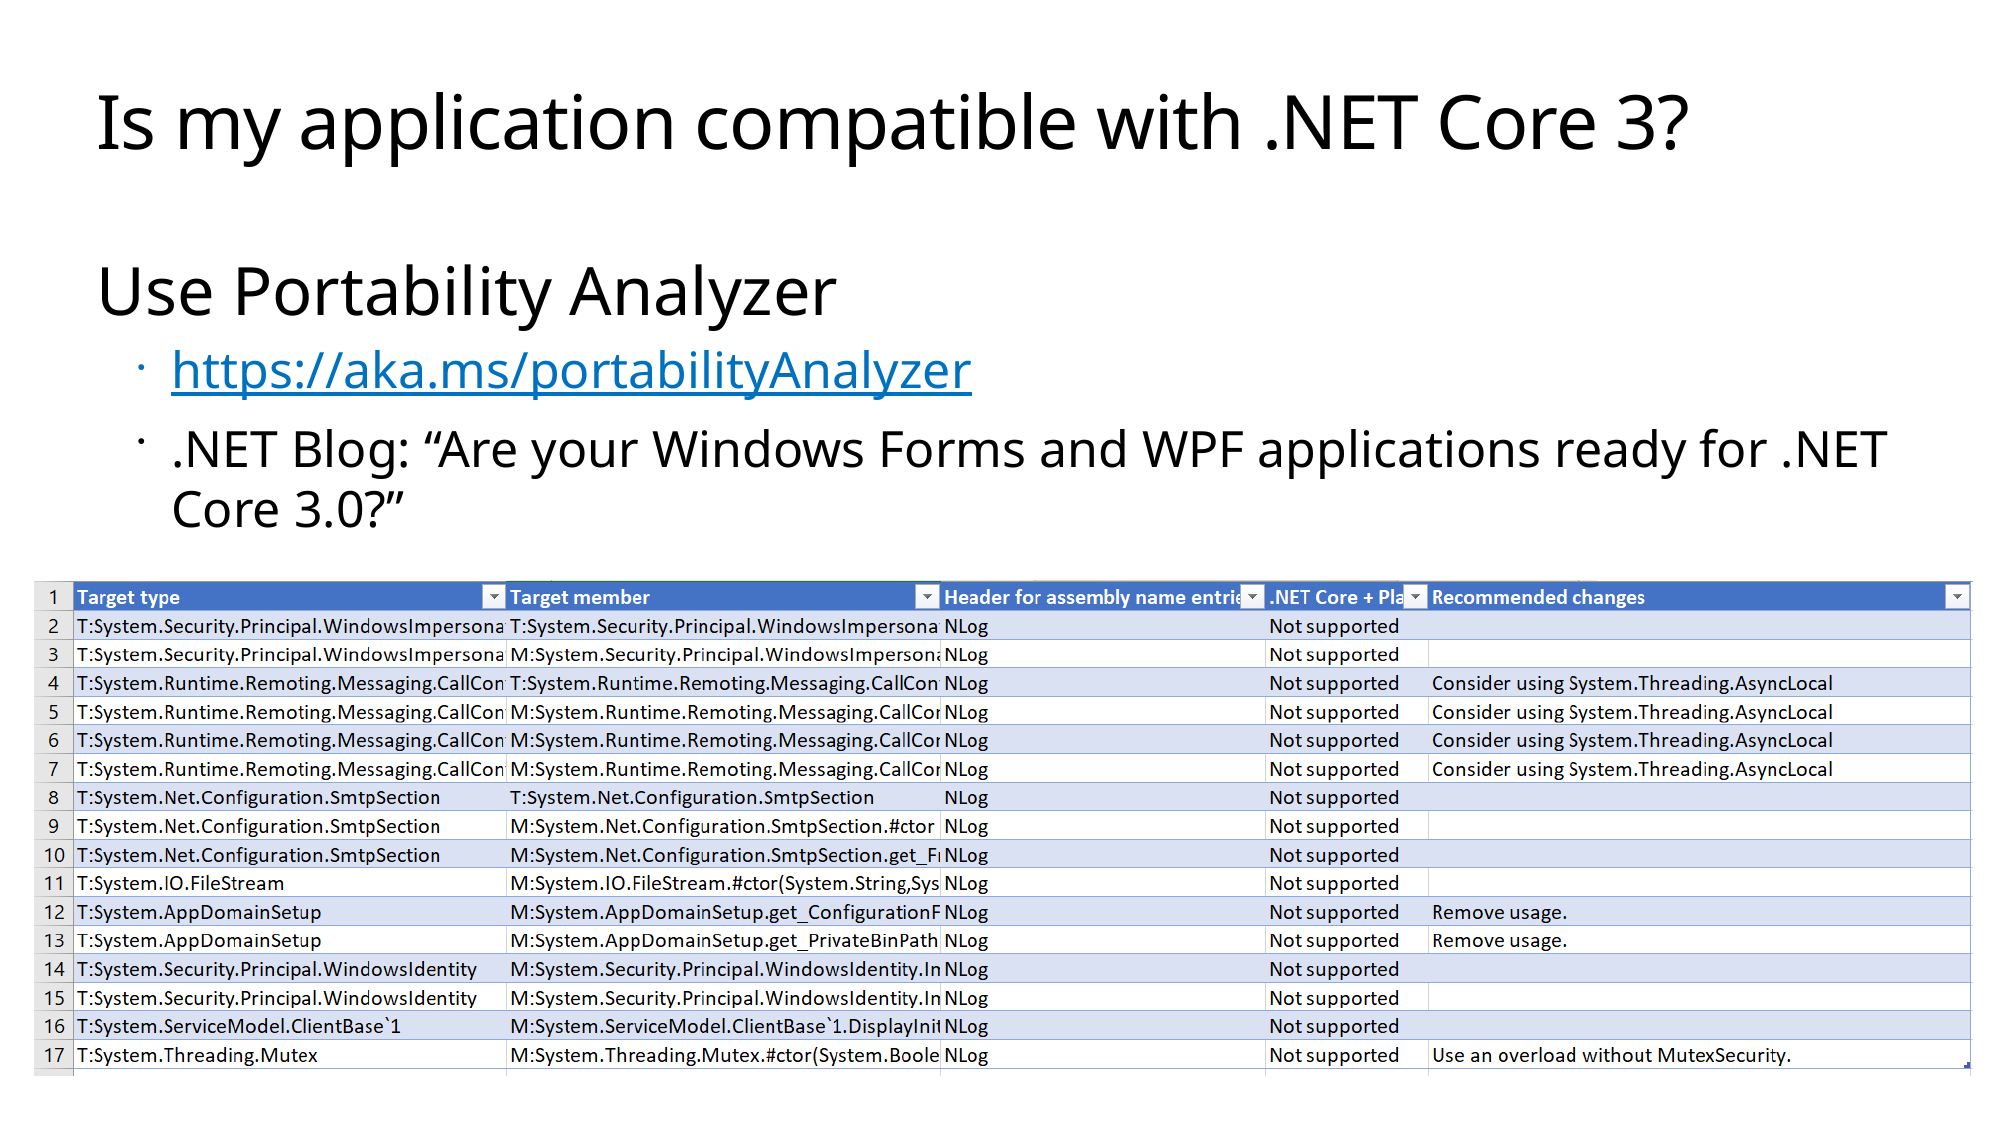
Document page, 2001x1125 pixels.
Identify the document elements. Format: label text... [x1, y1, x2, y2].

list Use Portability Analyzer https://aka.ms/portabilityAnalyzer .NET Blog: “Are your Windows Forms and WPF applications ready for .NET Core 3.0?” [96, 248, 1904, 536]
picture [34, 580, 1973, 1077]
title Is my application compatible with .NET Core 3? [96, 75, 1748, 248]
